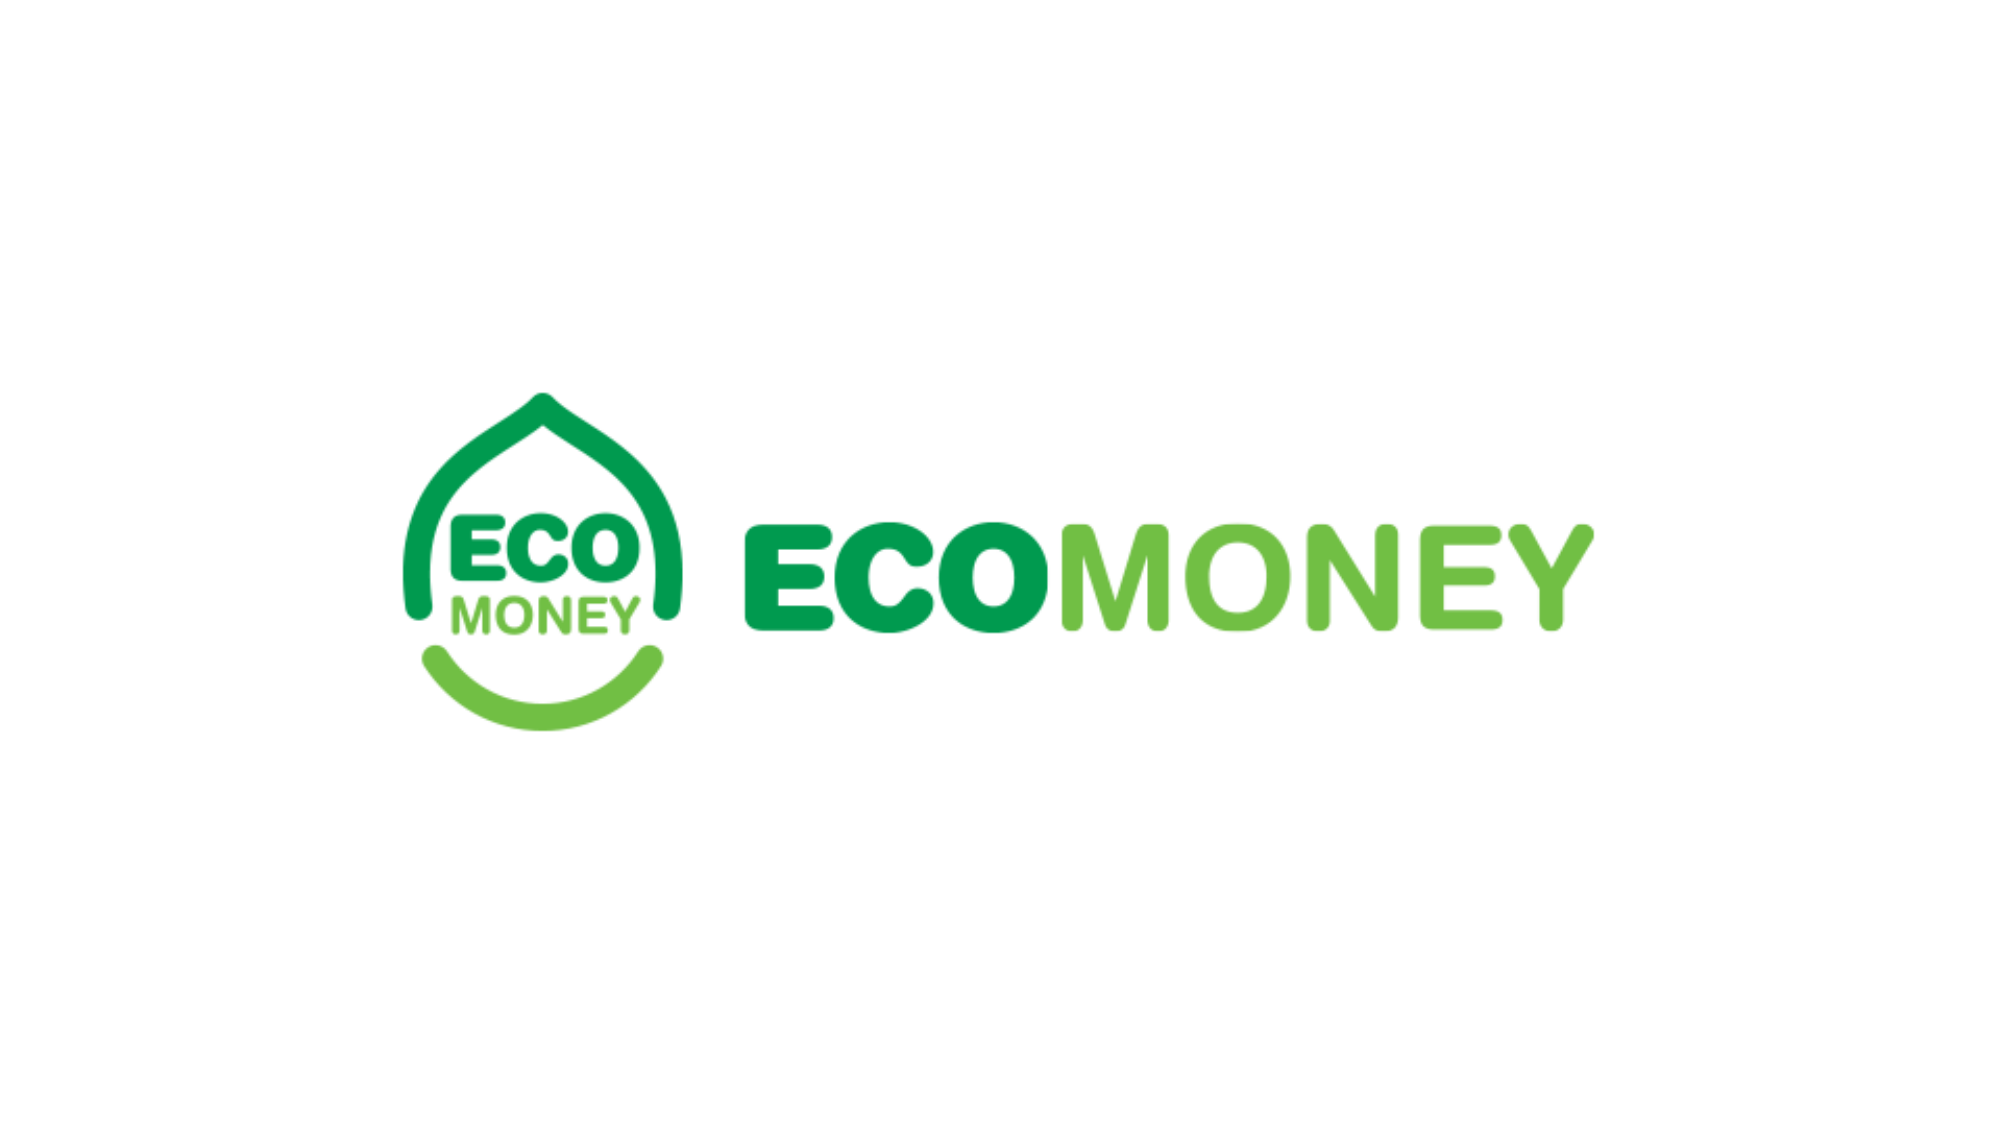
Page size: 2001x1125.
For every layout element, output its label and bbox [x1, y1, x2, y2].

picture [218, 41, 1782, 1084]
